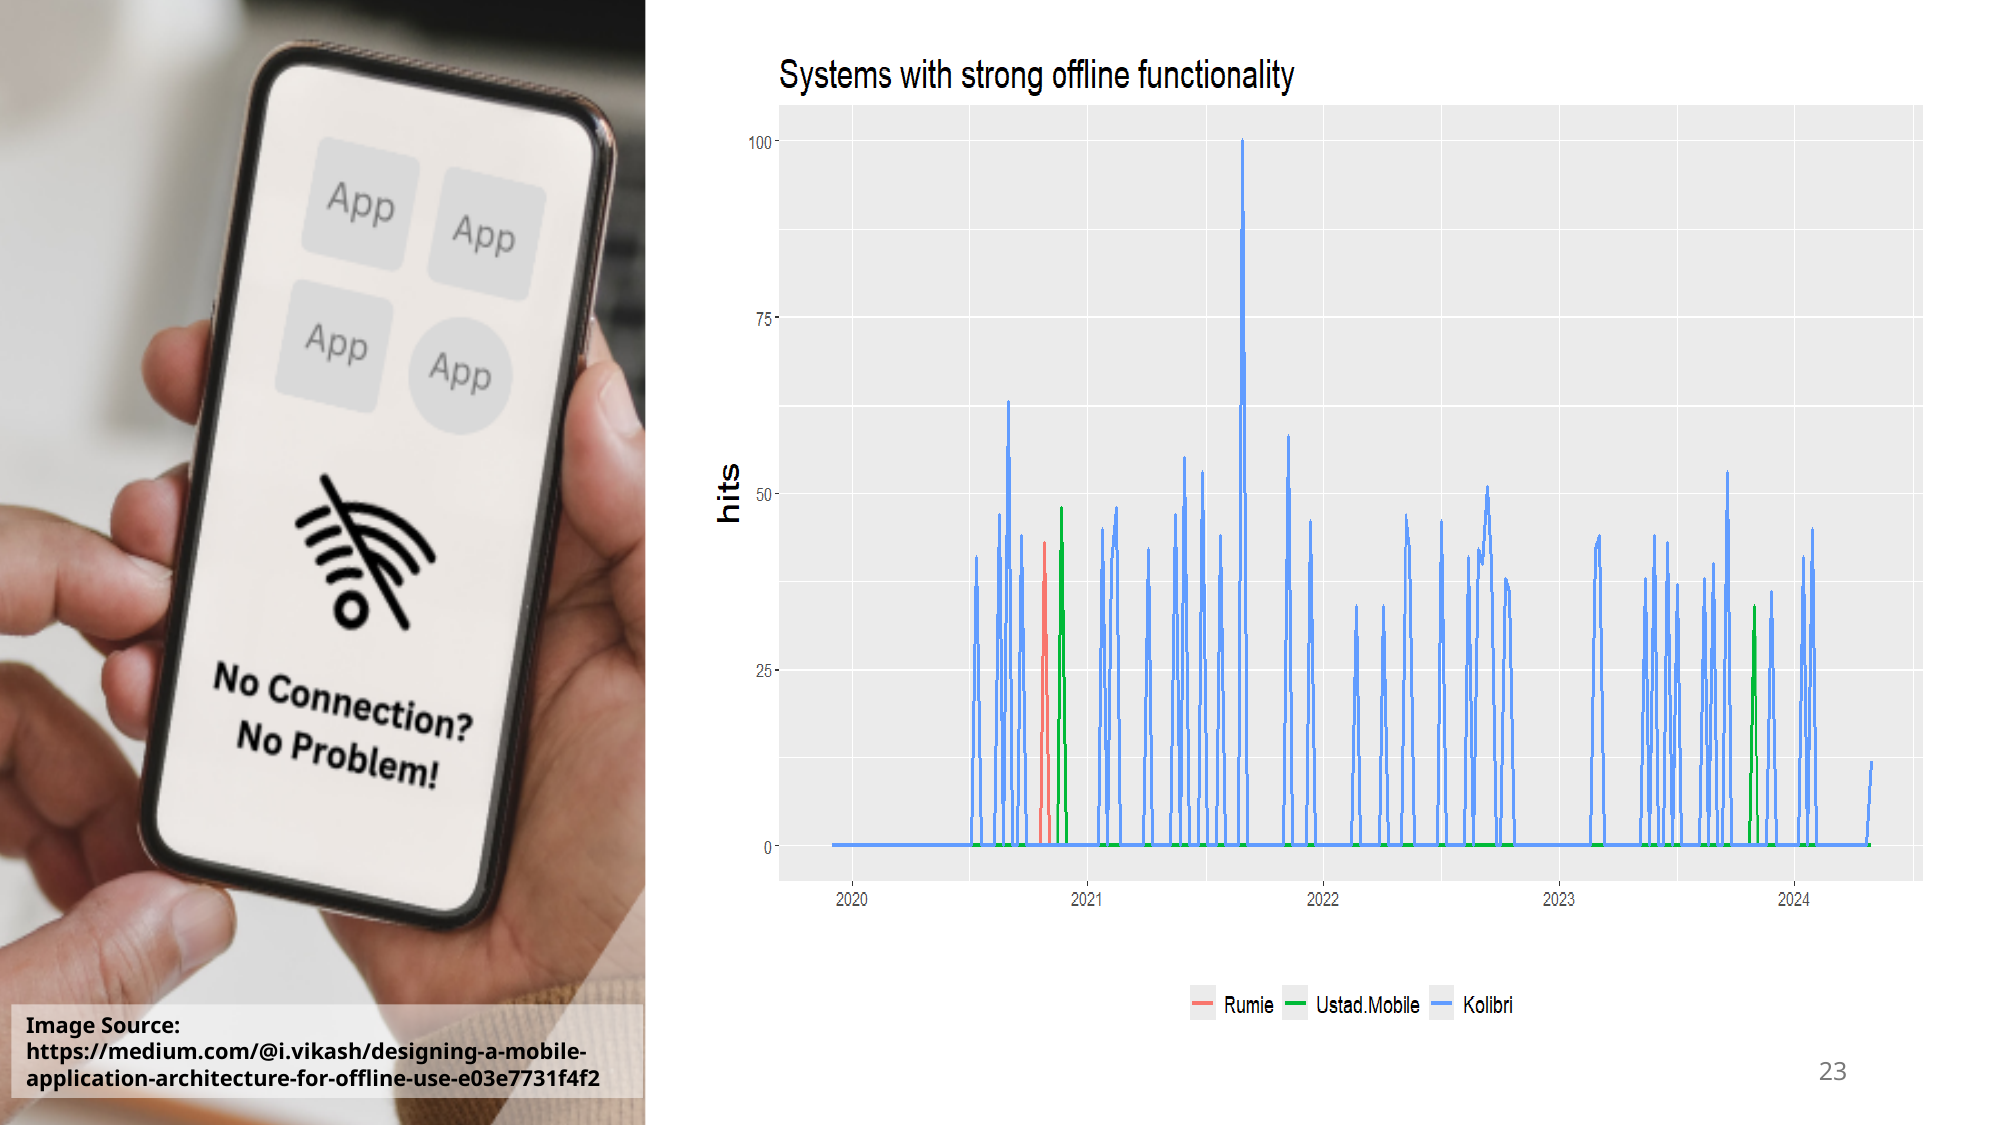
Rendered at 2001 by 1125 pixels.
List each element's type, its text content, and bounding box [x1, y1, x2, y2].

picture [0, 0, 647, 1125]
picture [706, 45, 1932, 1044]
slide_number 23 [1412, 1044, 1863, 1103]
